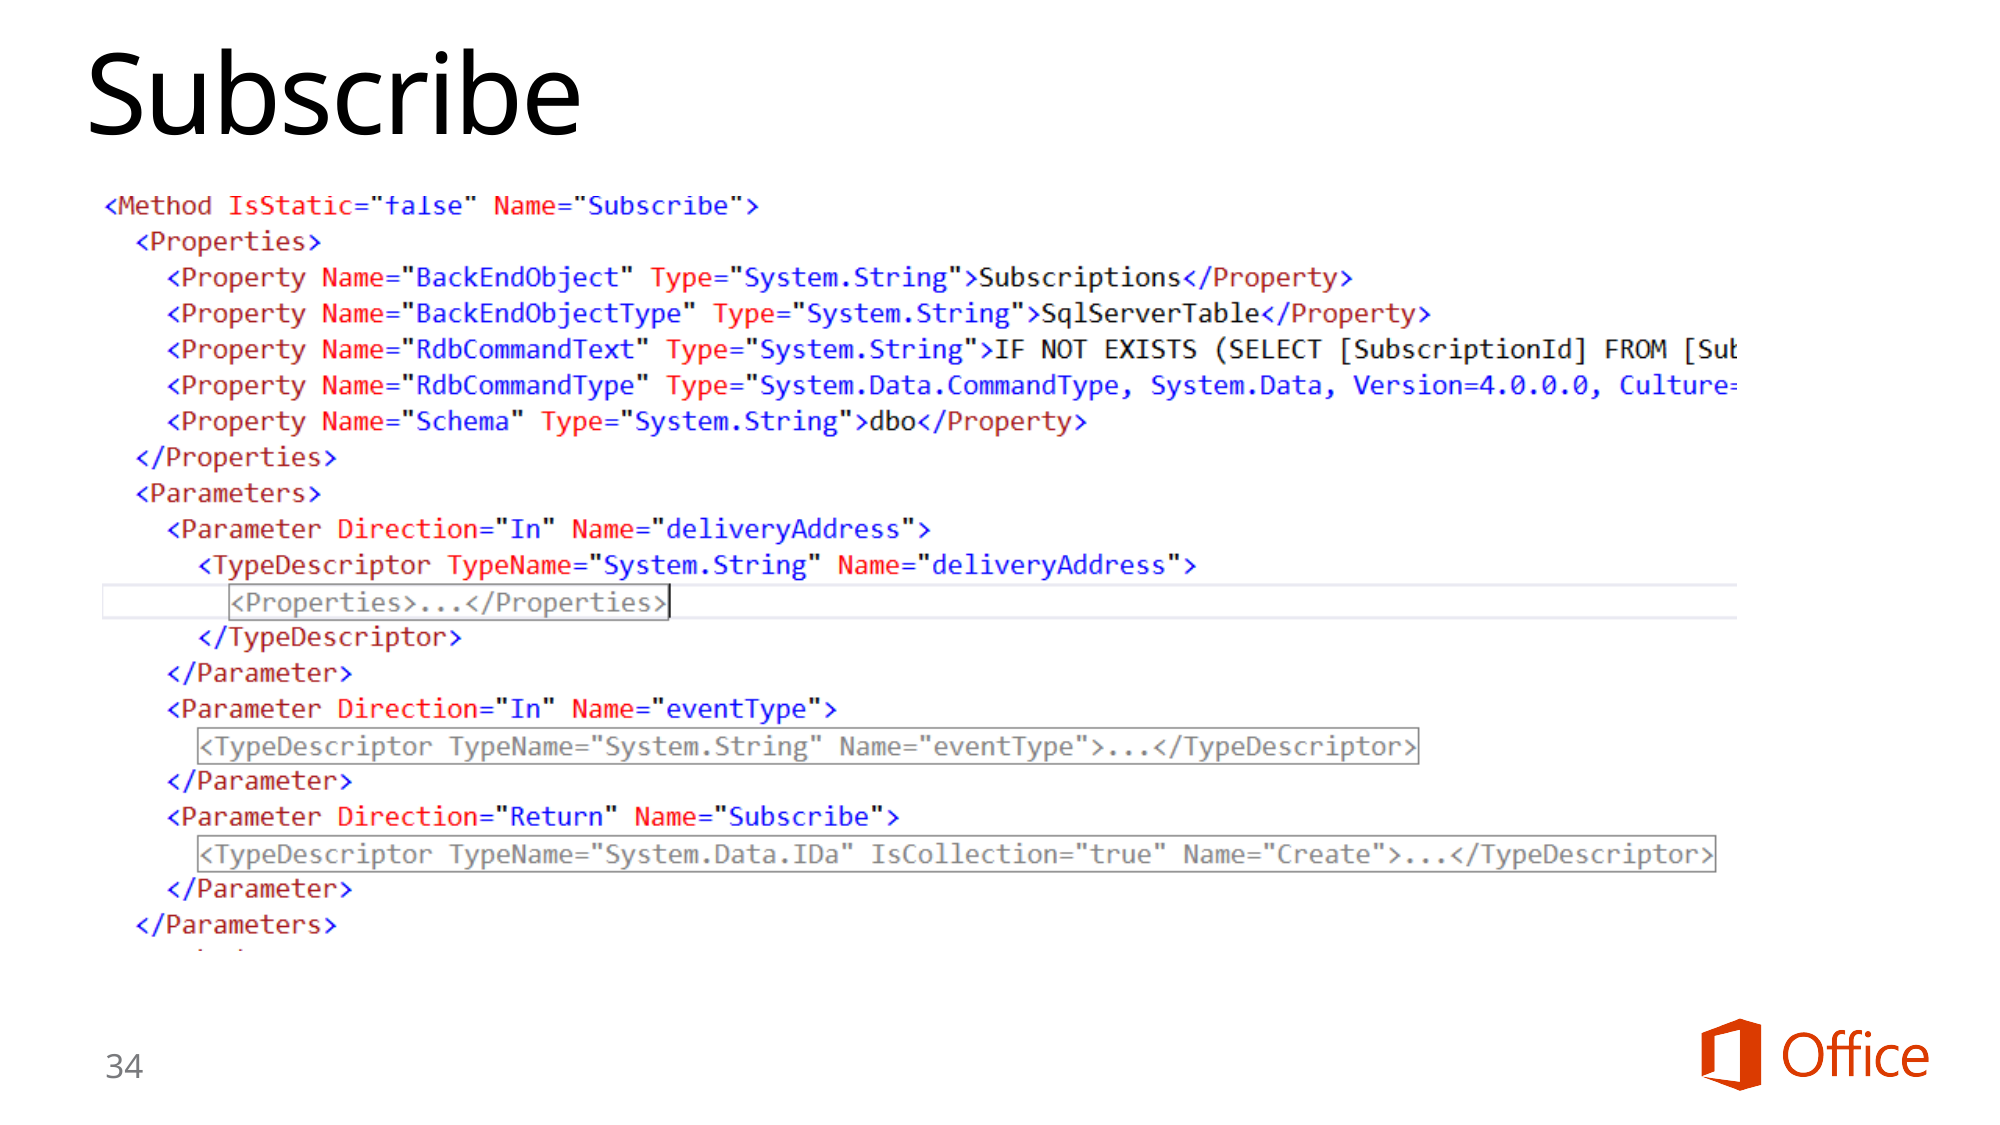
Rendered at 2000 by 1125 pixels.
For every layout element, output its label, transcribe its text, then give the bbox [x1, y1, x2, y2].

picture [1670, 987, 1960, 1122]
title Subscribe [85, 37, 1914, 161]
slide_number 34 [85, 1049, 178, 1086]
picture [101, 195, 1737, 951]
